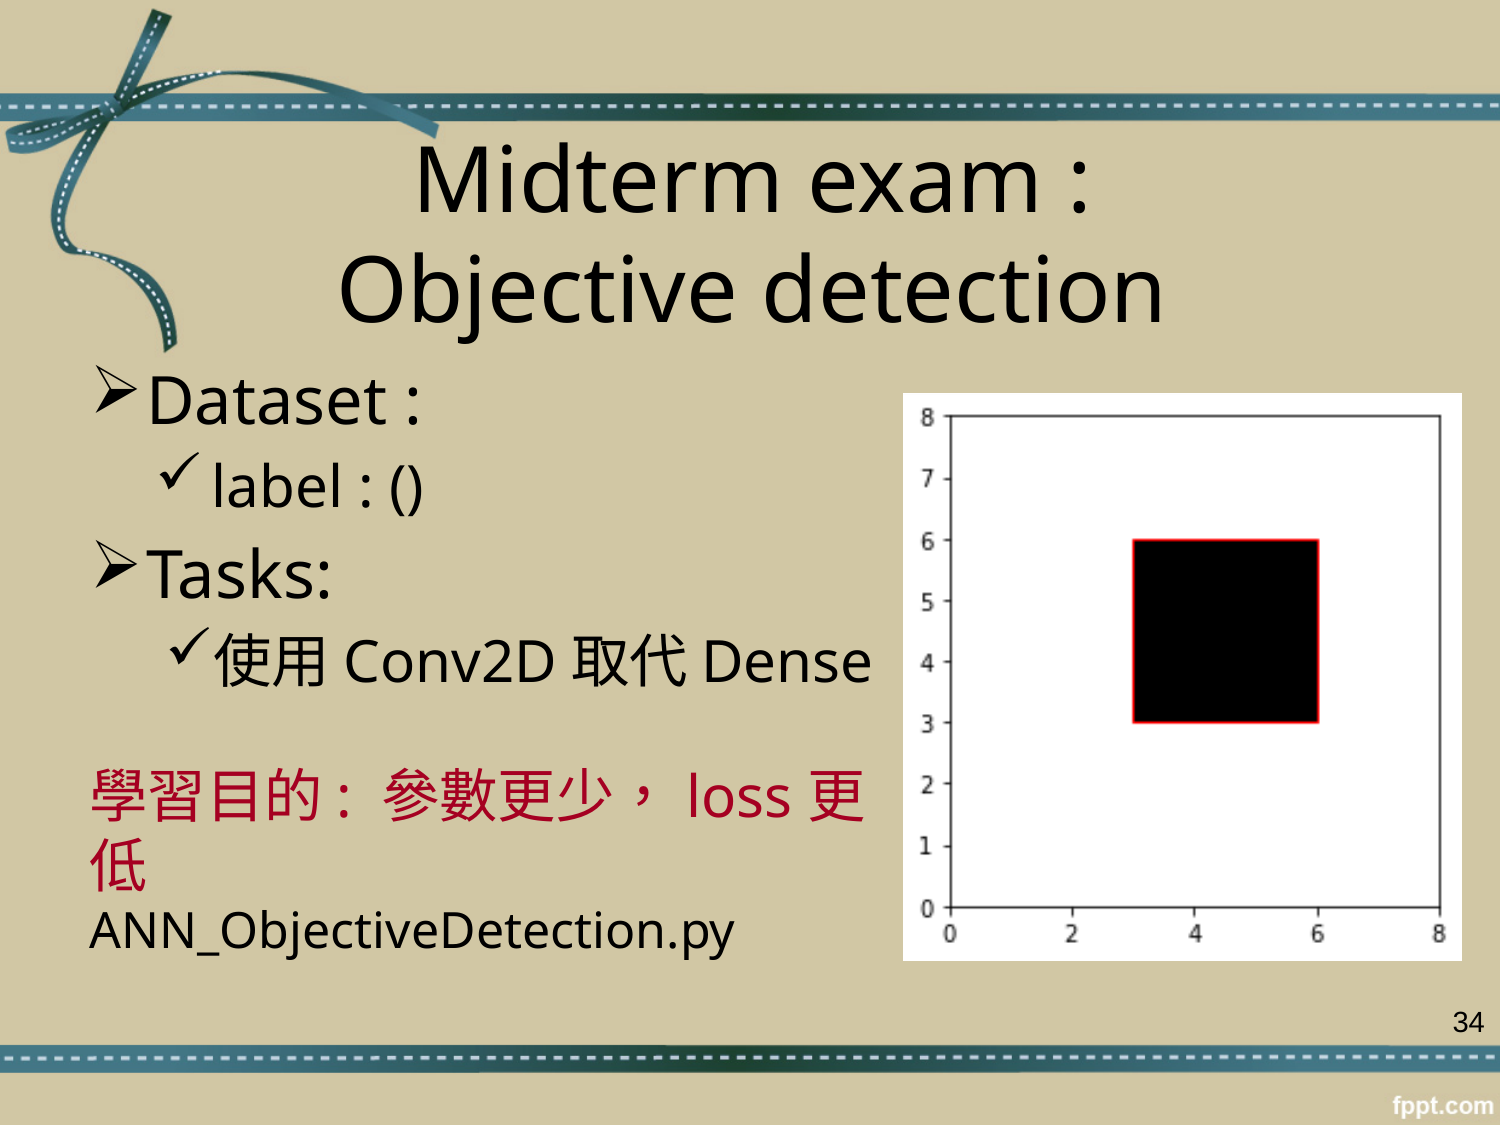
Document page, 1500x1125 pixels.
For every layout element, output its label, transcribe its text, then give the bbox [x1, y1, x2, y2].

slide_number 34 [1149, 995, 1500, 1074]
text_box 學習目的: 參數更少，loss更低 ANN_ObjectiveDetection.py [75, 751, 901, 967]
picture [0, 0, 1500, 1125]
title Midterm exam : Objective detection [77, 137, 1428, 325]
